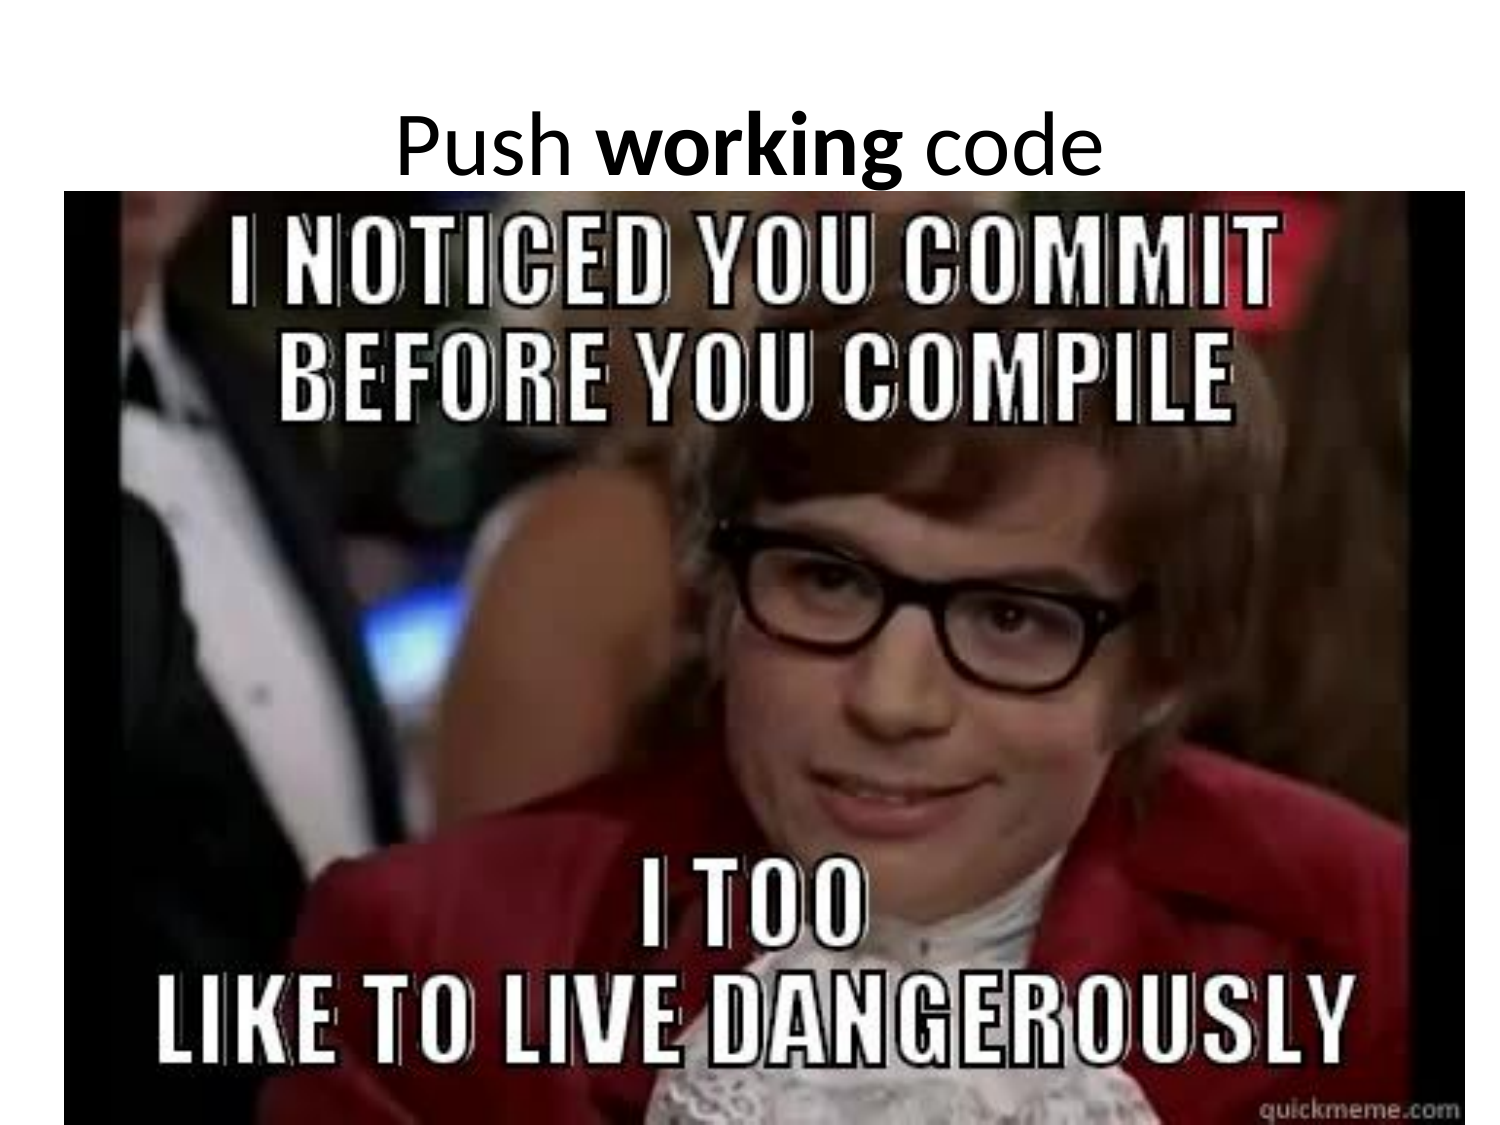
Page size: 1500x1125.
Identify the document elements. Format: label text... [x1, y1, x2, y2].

picture [64, 191, 1465, 1125]
title Push working code [75, 45, 1425, 190]
